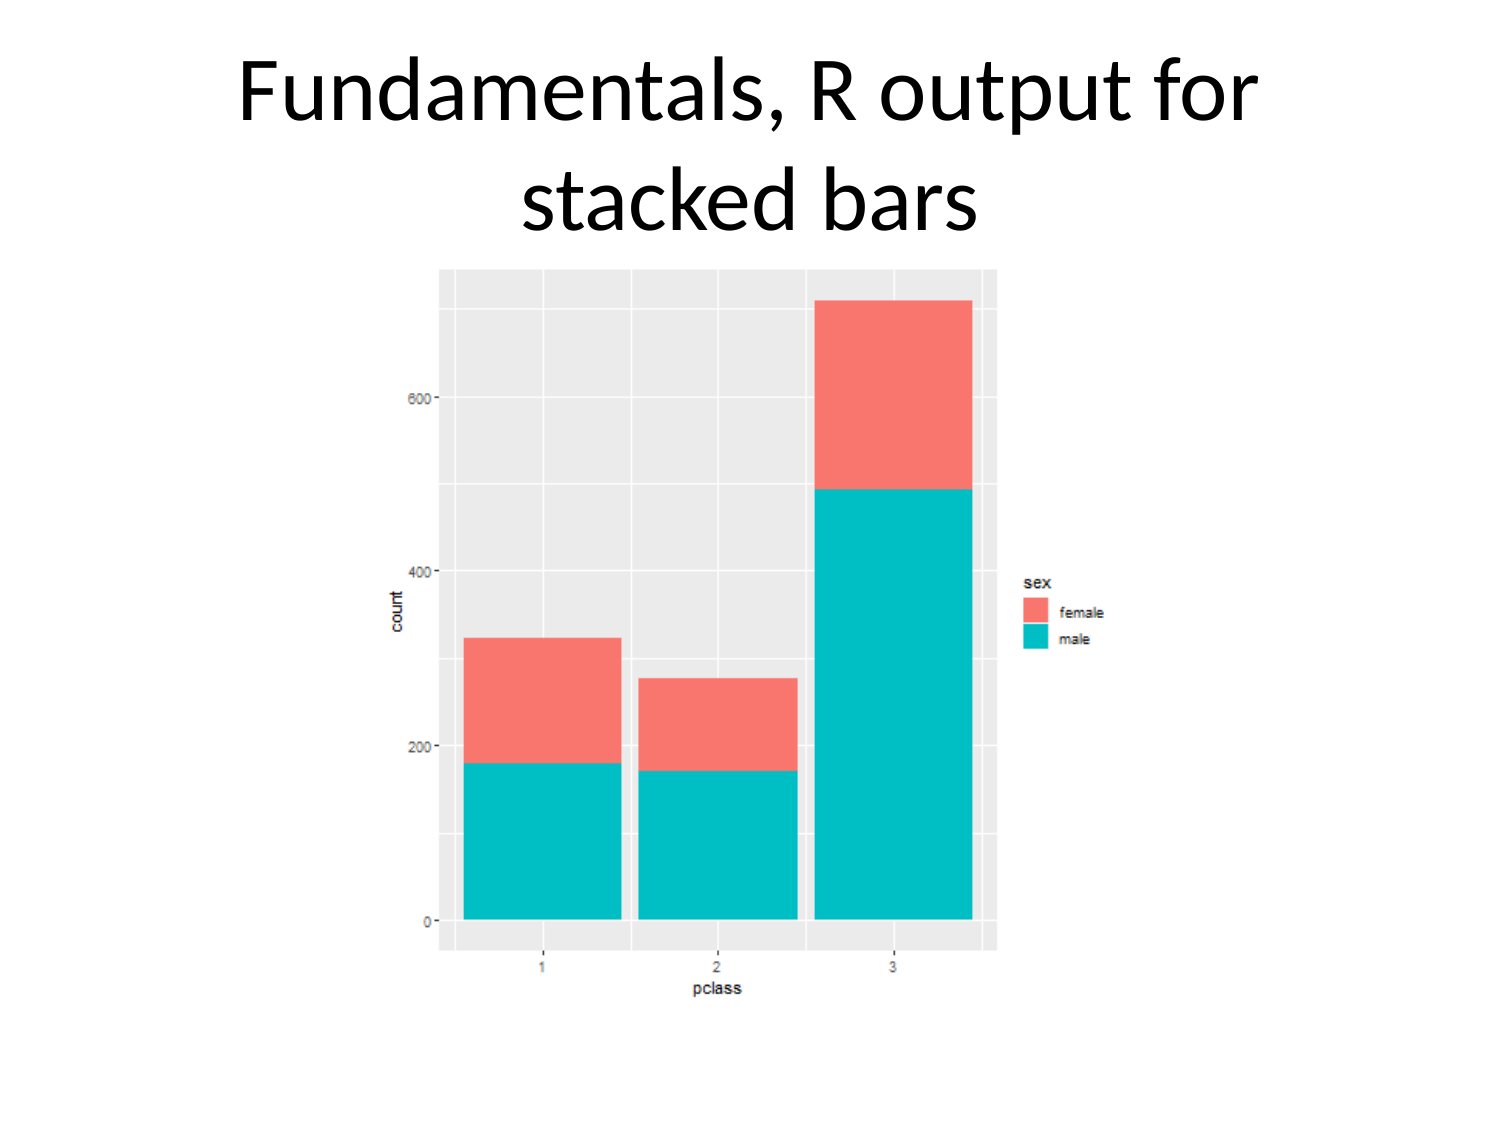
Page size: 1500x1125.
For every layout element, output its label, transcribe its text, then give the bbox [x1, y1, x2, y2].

title Fundamentals, R output for stacked bars [75, 45, 1425, 233]
picture [378, 262, 1122, 1005]
